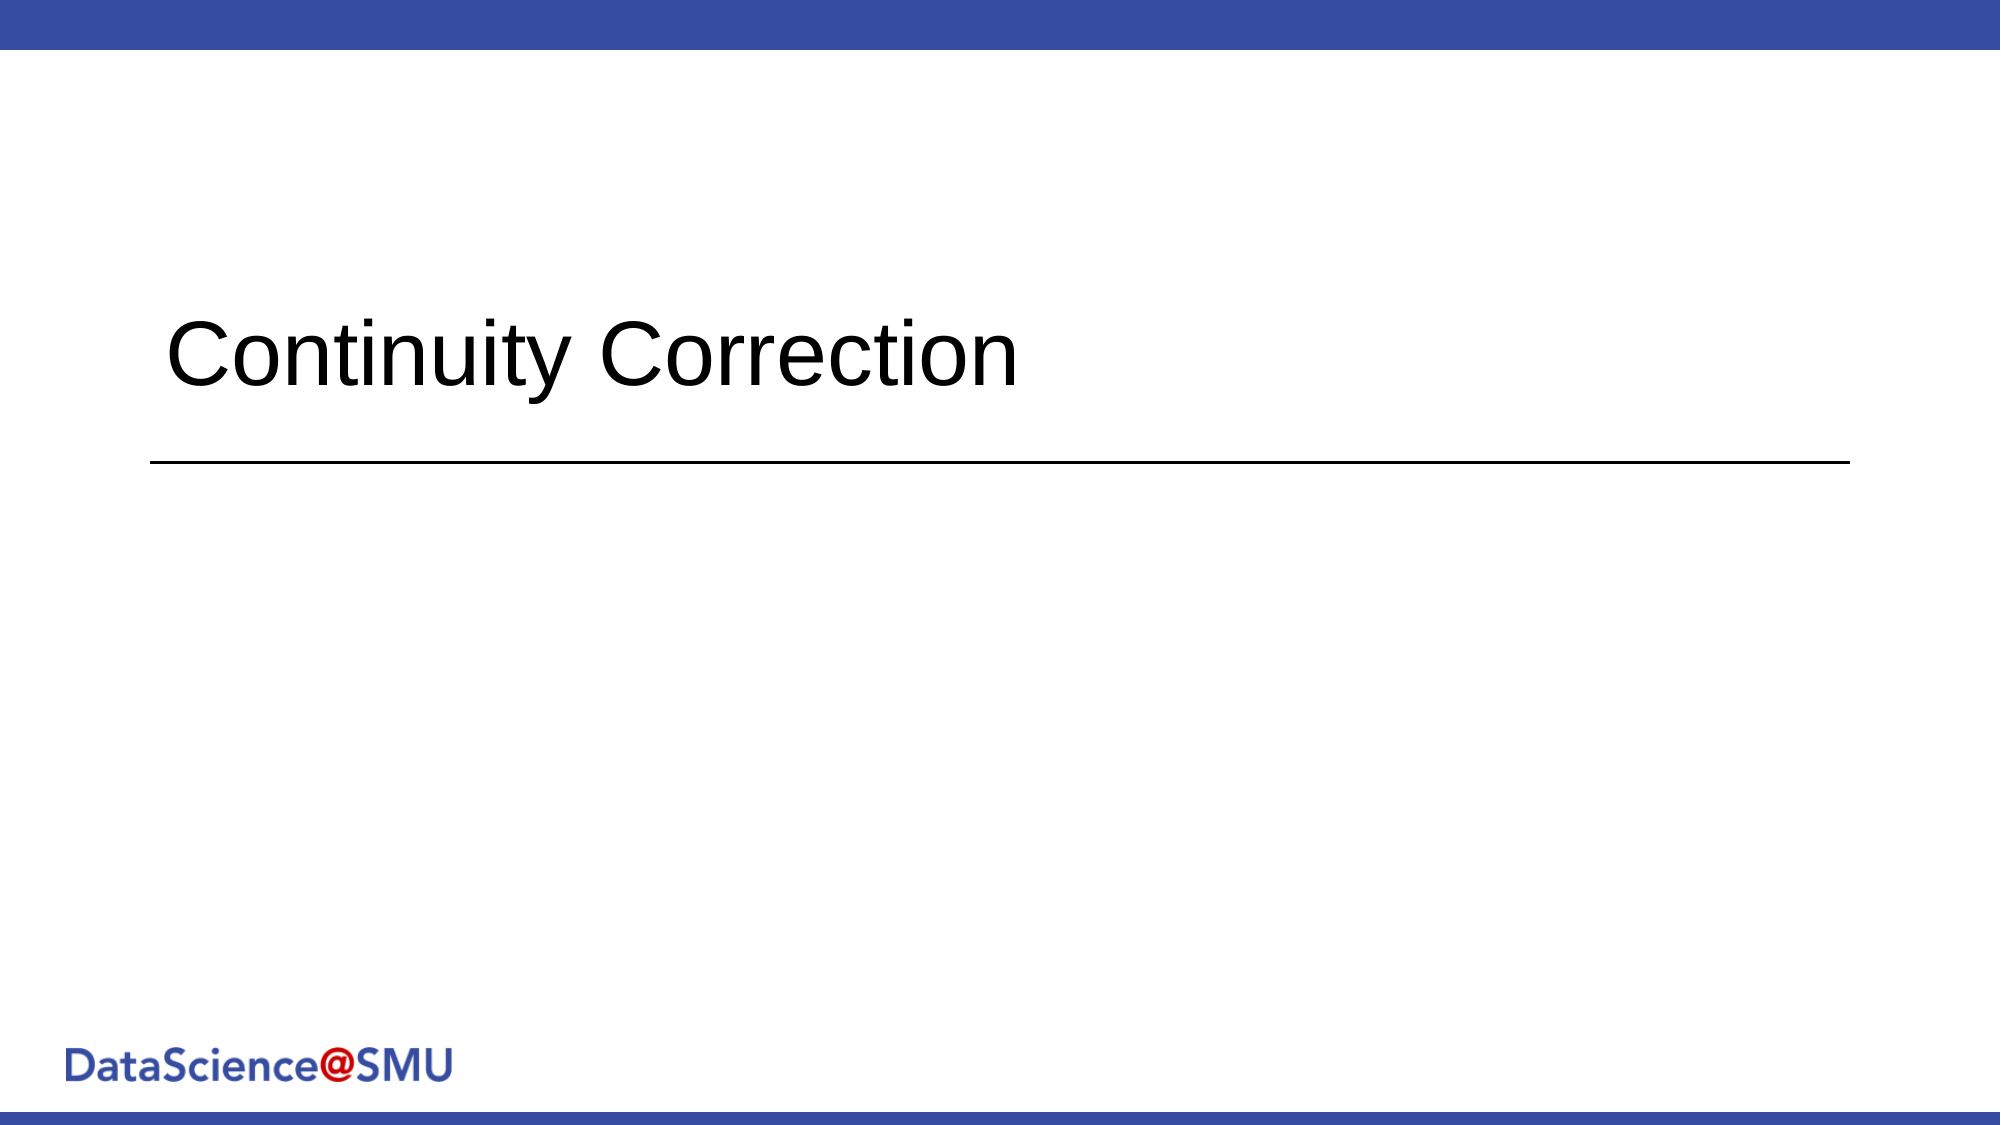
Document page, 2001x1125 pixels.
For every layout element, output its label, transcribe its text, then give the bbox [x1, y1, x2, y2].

title Continuity Correction [150, 275, 1850, 423]
picture [66, 1047, 452, 1082]
